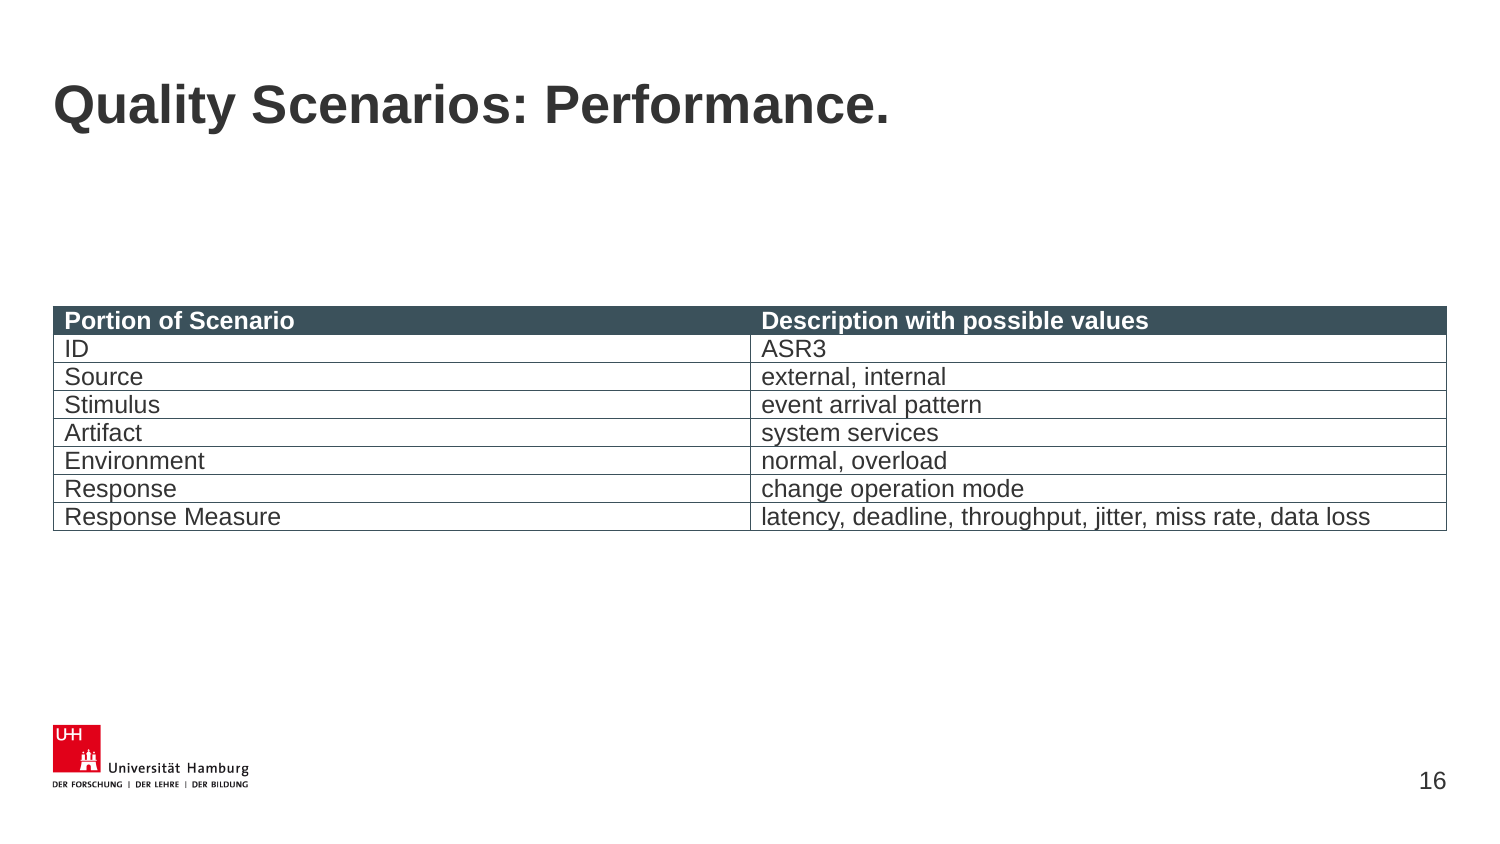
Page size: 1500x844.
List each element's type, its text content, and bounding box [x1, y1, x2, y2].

table_cell ASR3 [751, 335, 1446, 362]
table_cell Artifact [54, 419, 750, 446]
table_cell normal, overload [751, 447, 1446, 474]
table_cell Response Measure [54, 503, 750, 530]
table_header Description with possible values [750, 307, 1446, 334]
title Quality Scenarios: Performance. [53, 55, 1447, 151]
table_header Portion of Scenario [54, 307, 750, 334]
table_cell latency, deadline, throughput, jitter, miss rate, data loss [751, 503, 1446, 530]
table_cell Environment [54, 447, 750, 474]
table_cell event arrival pattern [751, 391, 1446, 418]
table_cell change operation mode [751, 475, 1446, 502]
table_cell Response [54, 475, 750, 502]
picture [5, 677, 296, 812]
slide_number 16 [1338, 757, 1447, 803]
table_cell system services [751, 419, 1446, 446]
table_cell Source [54, 363, 750, 390]
table_cell external, internal [751, 363, 1446, 390]
table_cell Stimulus [54, 391, 750, 418]
table_cell ID [54, 335, 750, 362]
